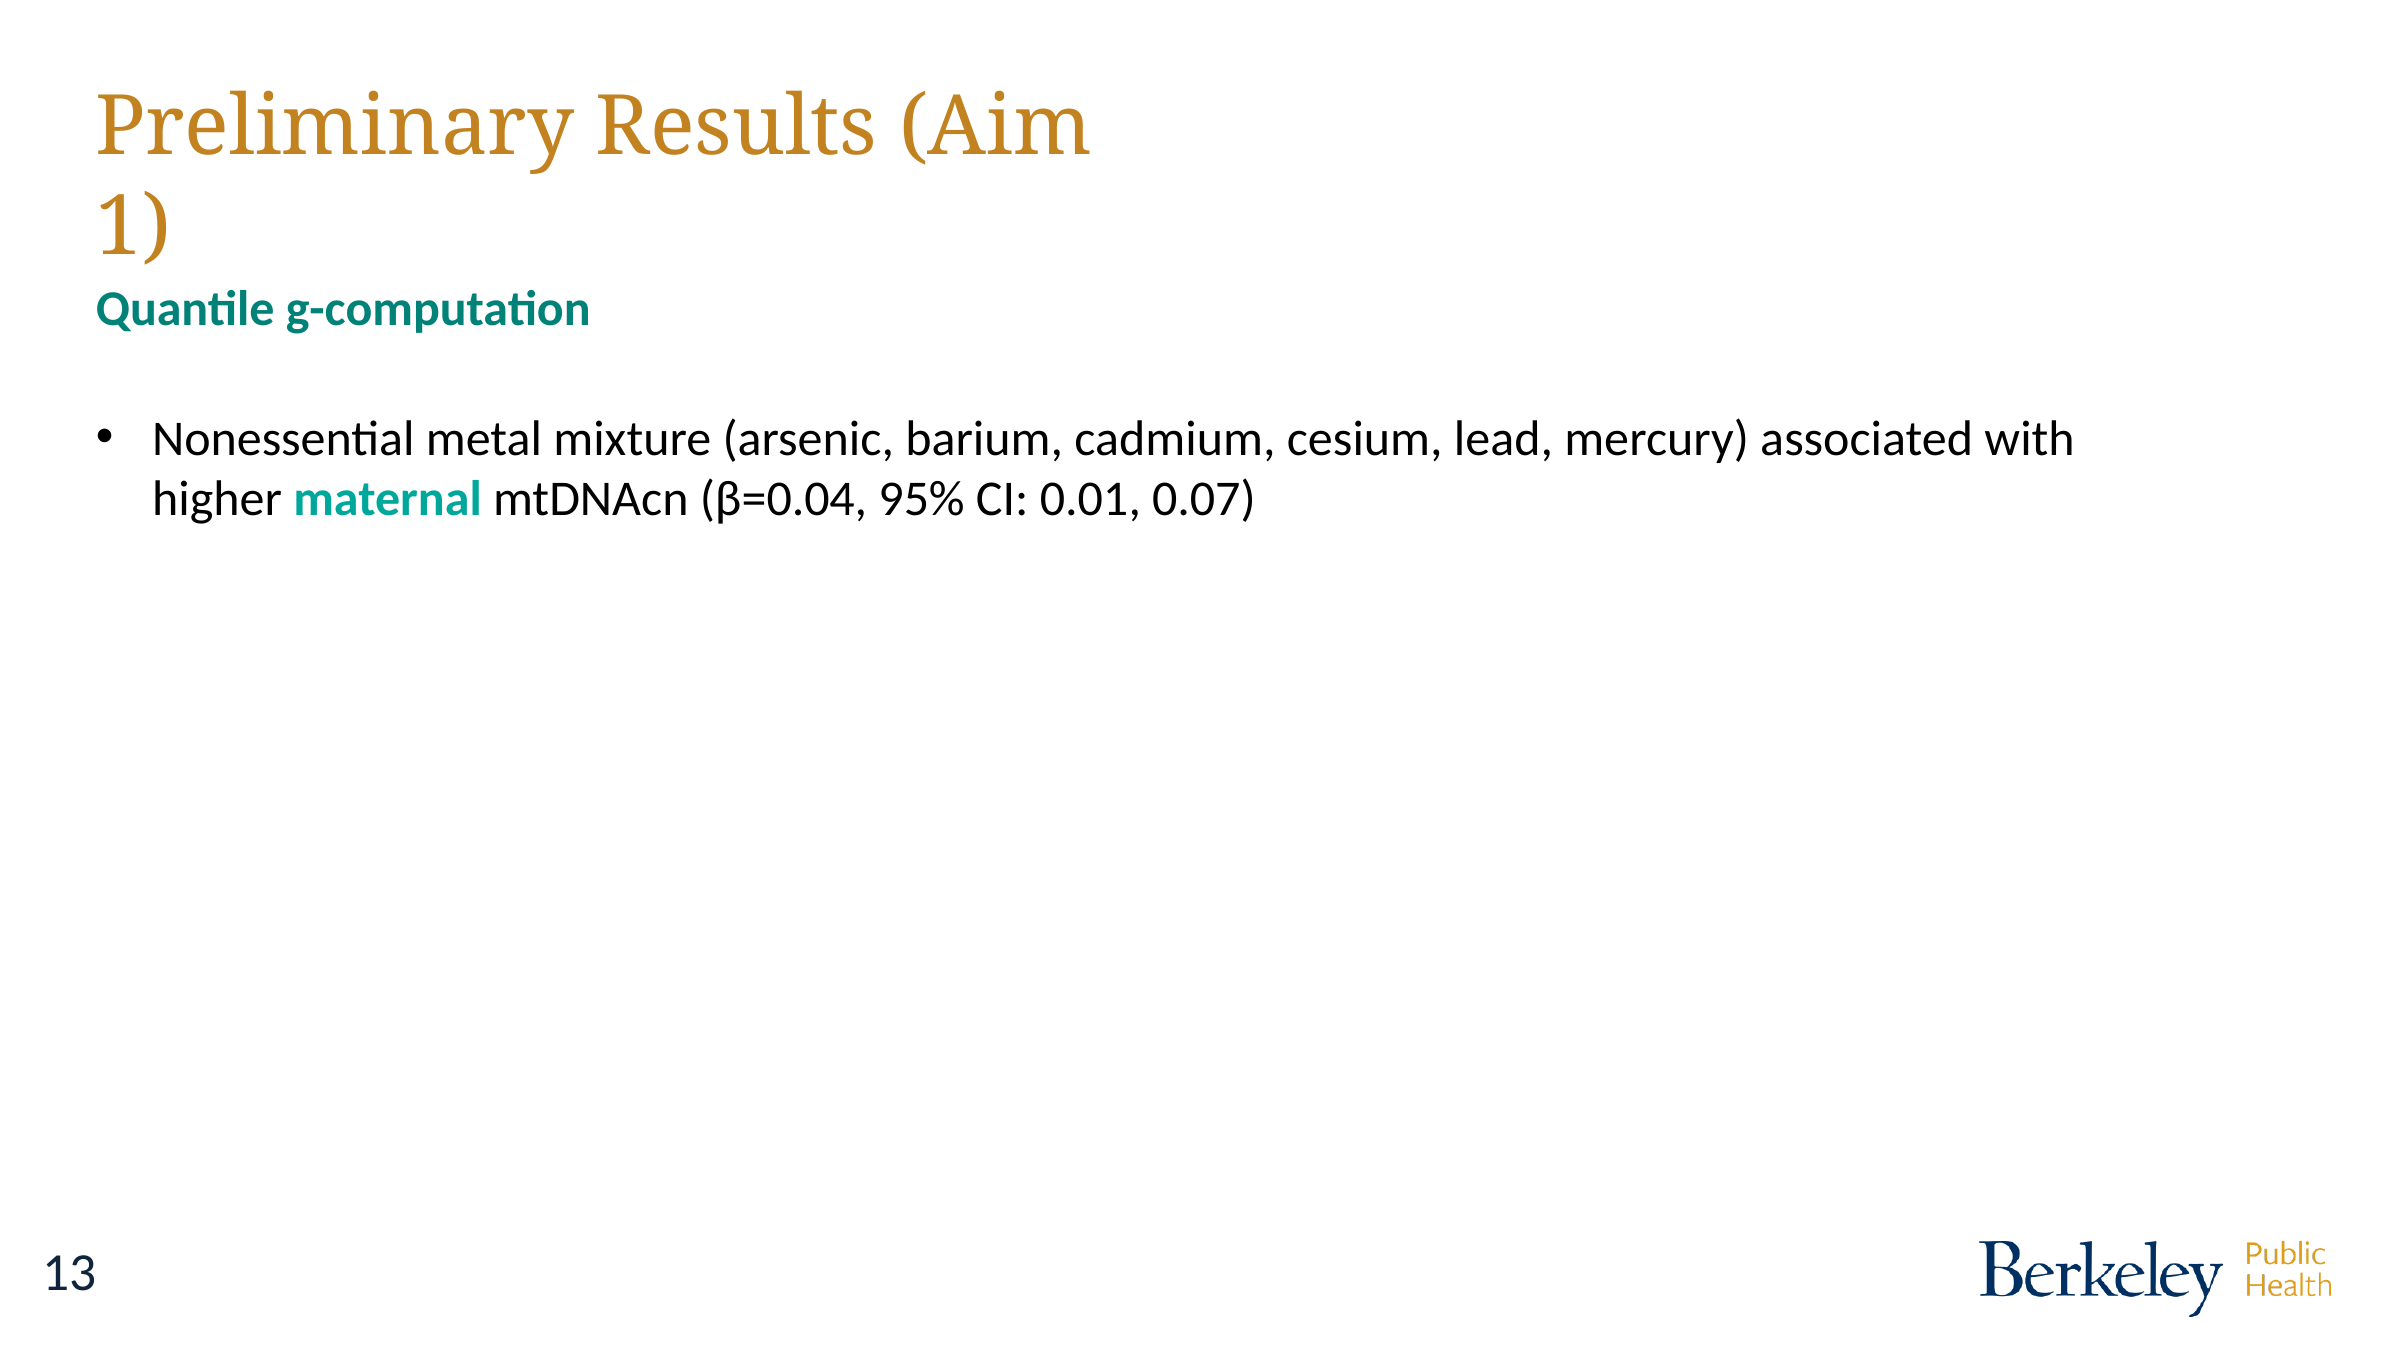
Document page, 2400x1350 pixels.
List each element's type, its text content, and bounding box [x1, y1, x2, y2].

text_box 13 [27, 1229, 121, 1309]
text_box Quantile g-computation Nonessential metal mixture (arsenic, barium, cadmium, cesium, lead, mercury) associated with higher maternal mtDNAcn (β=0.04, 95% CI: 0.01, 0.07) [80, 267, 2125, 561]
title Preliminary Results (Aim 1) [80, 63, 1171, 176]
